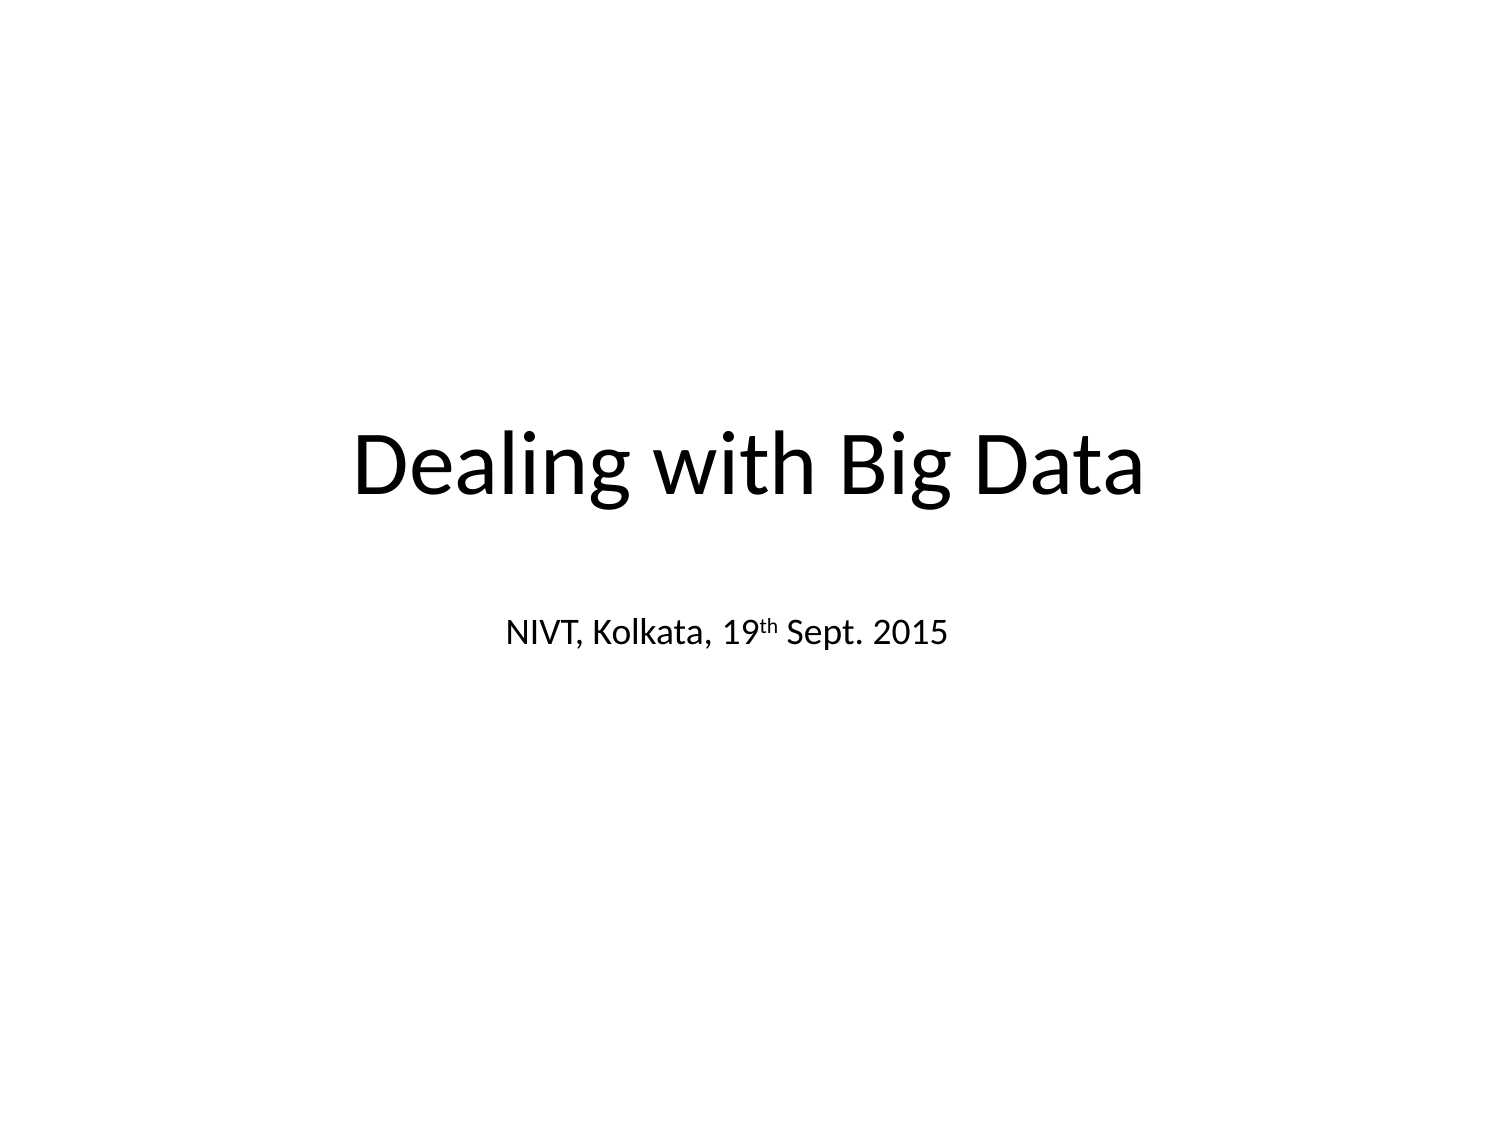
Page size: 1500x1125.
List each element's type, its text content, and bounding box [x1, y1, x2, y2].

text_box NIVT, Kolkata, 19th Sept. 2015 [490, 599, 964, 660]
title Dealing with Big Data [112, 337, 1388, 579]
